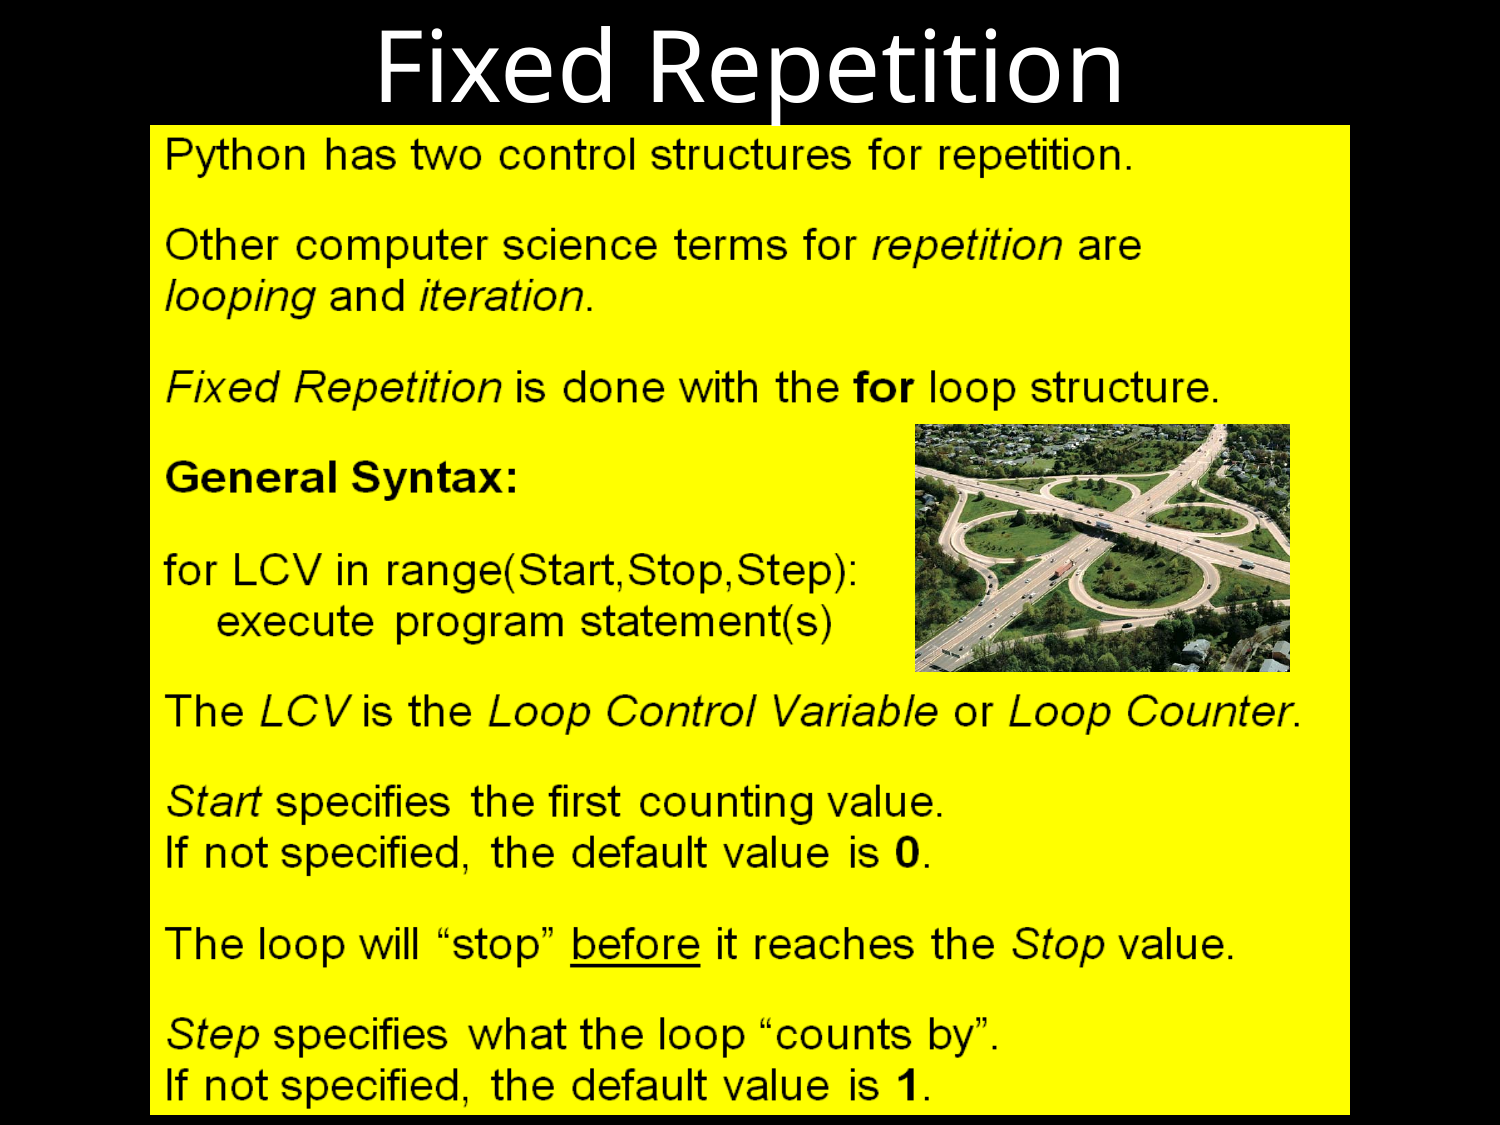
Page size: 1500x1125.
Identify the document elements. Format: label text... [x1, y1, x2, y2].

picture [149, 124, 1351, 1116]
title Fixed Repetition [0, 0, 1500, 125]
